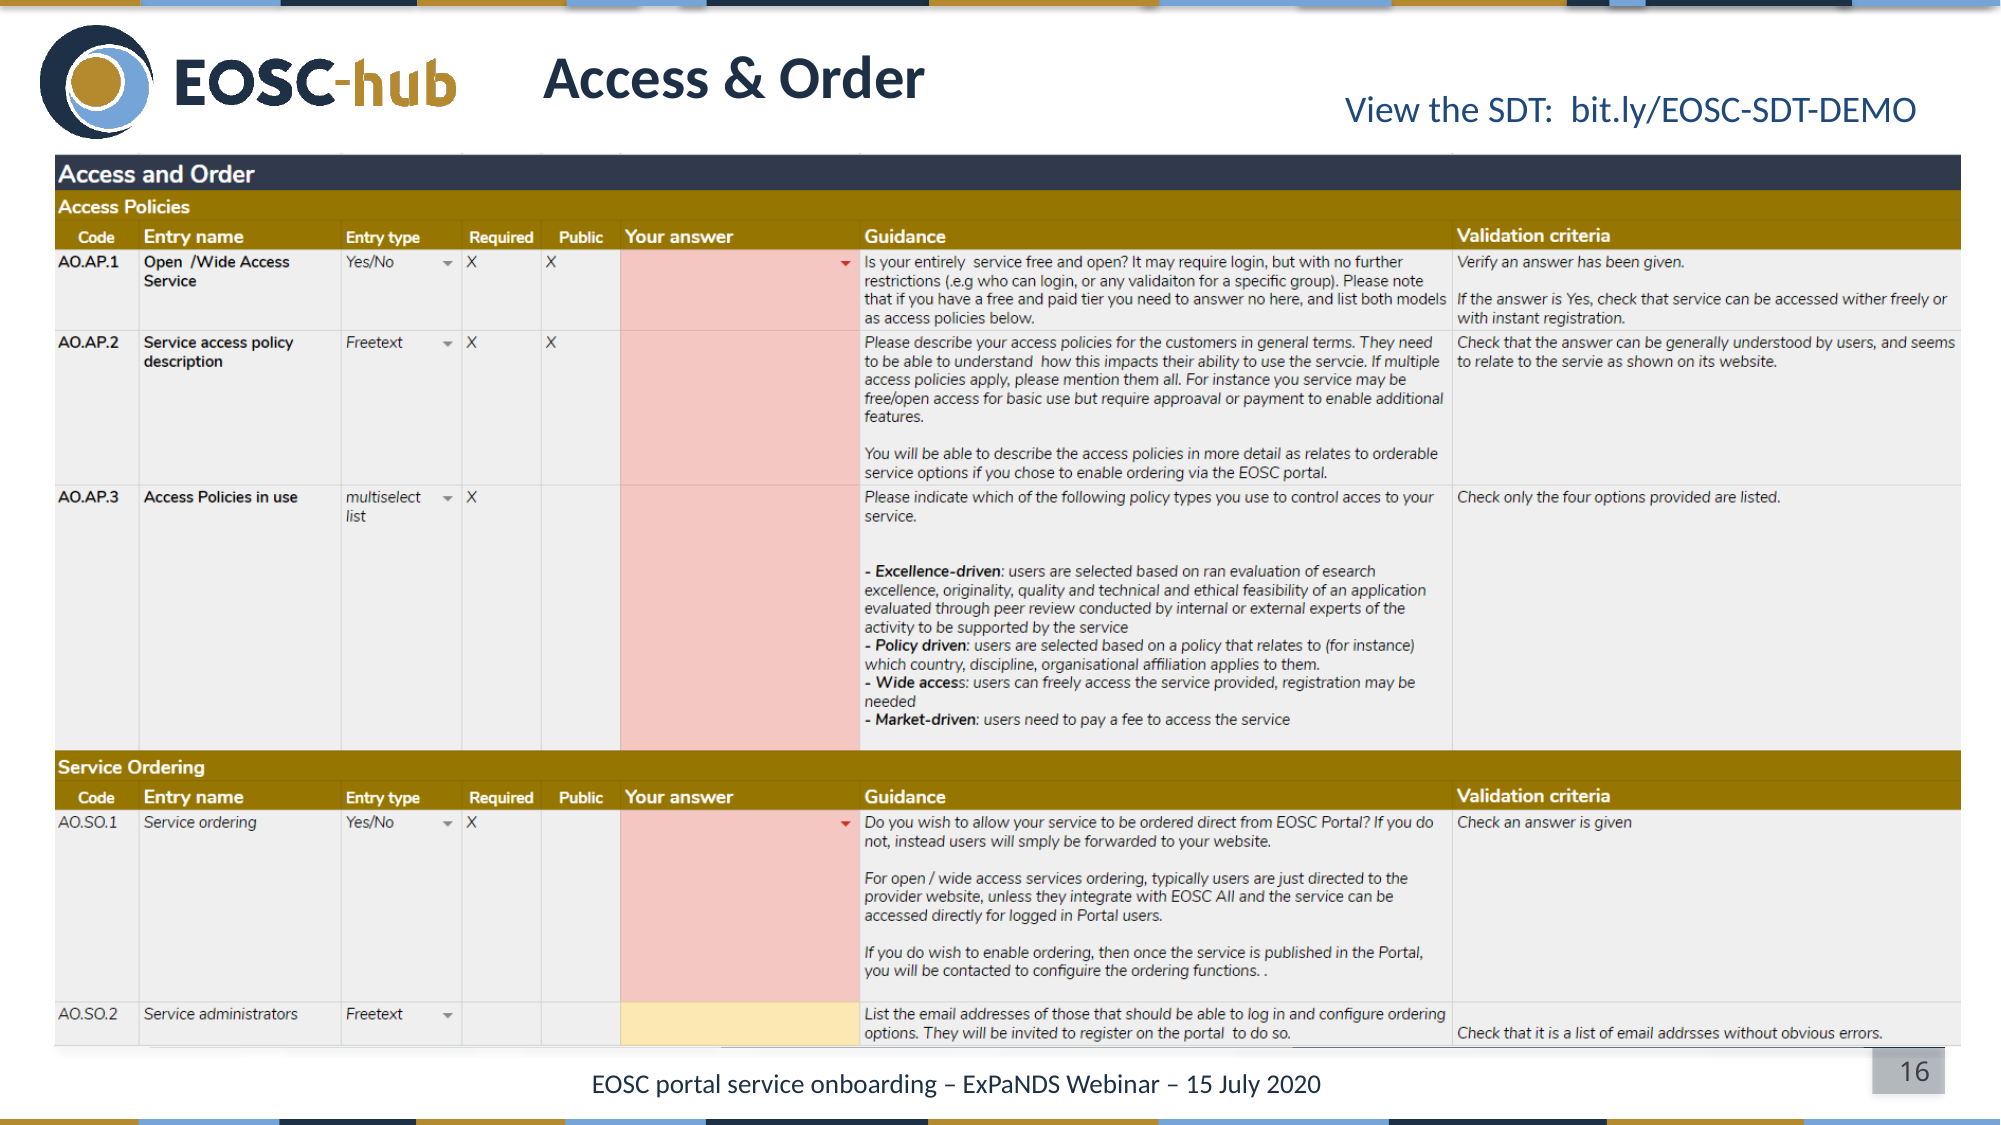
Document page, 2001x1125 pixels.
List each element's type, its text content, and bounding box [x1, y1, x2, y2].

picture [0, 1119, 2000, 1125]
title Access & Order [528, 30, 1946, 120]
footer EOSC portal service onboarding – ExPaNDS Webinar – 15 July 2020 [270, 1058, 1644, 1106]
text_box View the SDT: bit.ly/EOSC-SDT-DEMO [1330, 77, 1957, 150]
slide_number 16 [1644, 1058, 1945, 1094]
picture [17, 19, 479, 144]
picture [54, 153, 1962, 1048]
